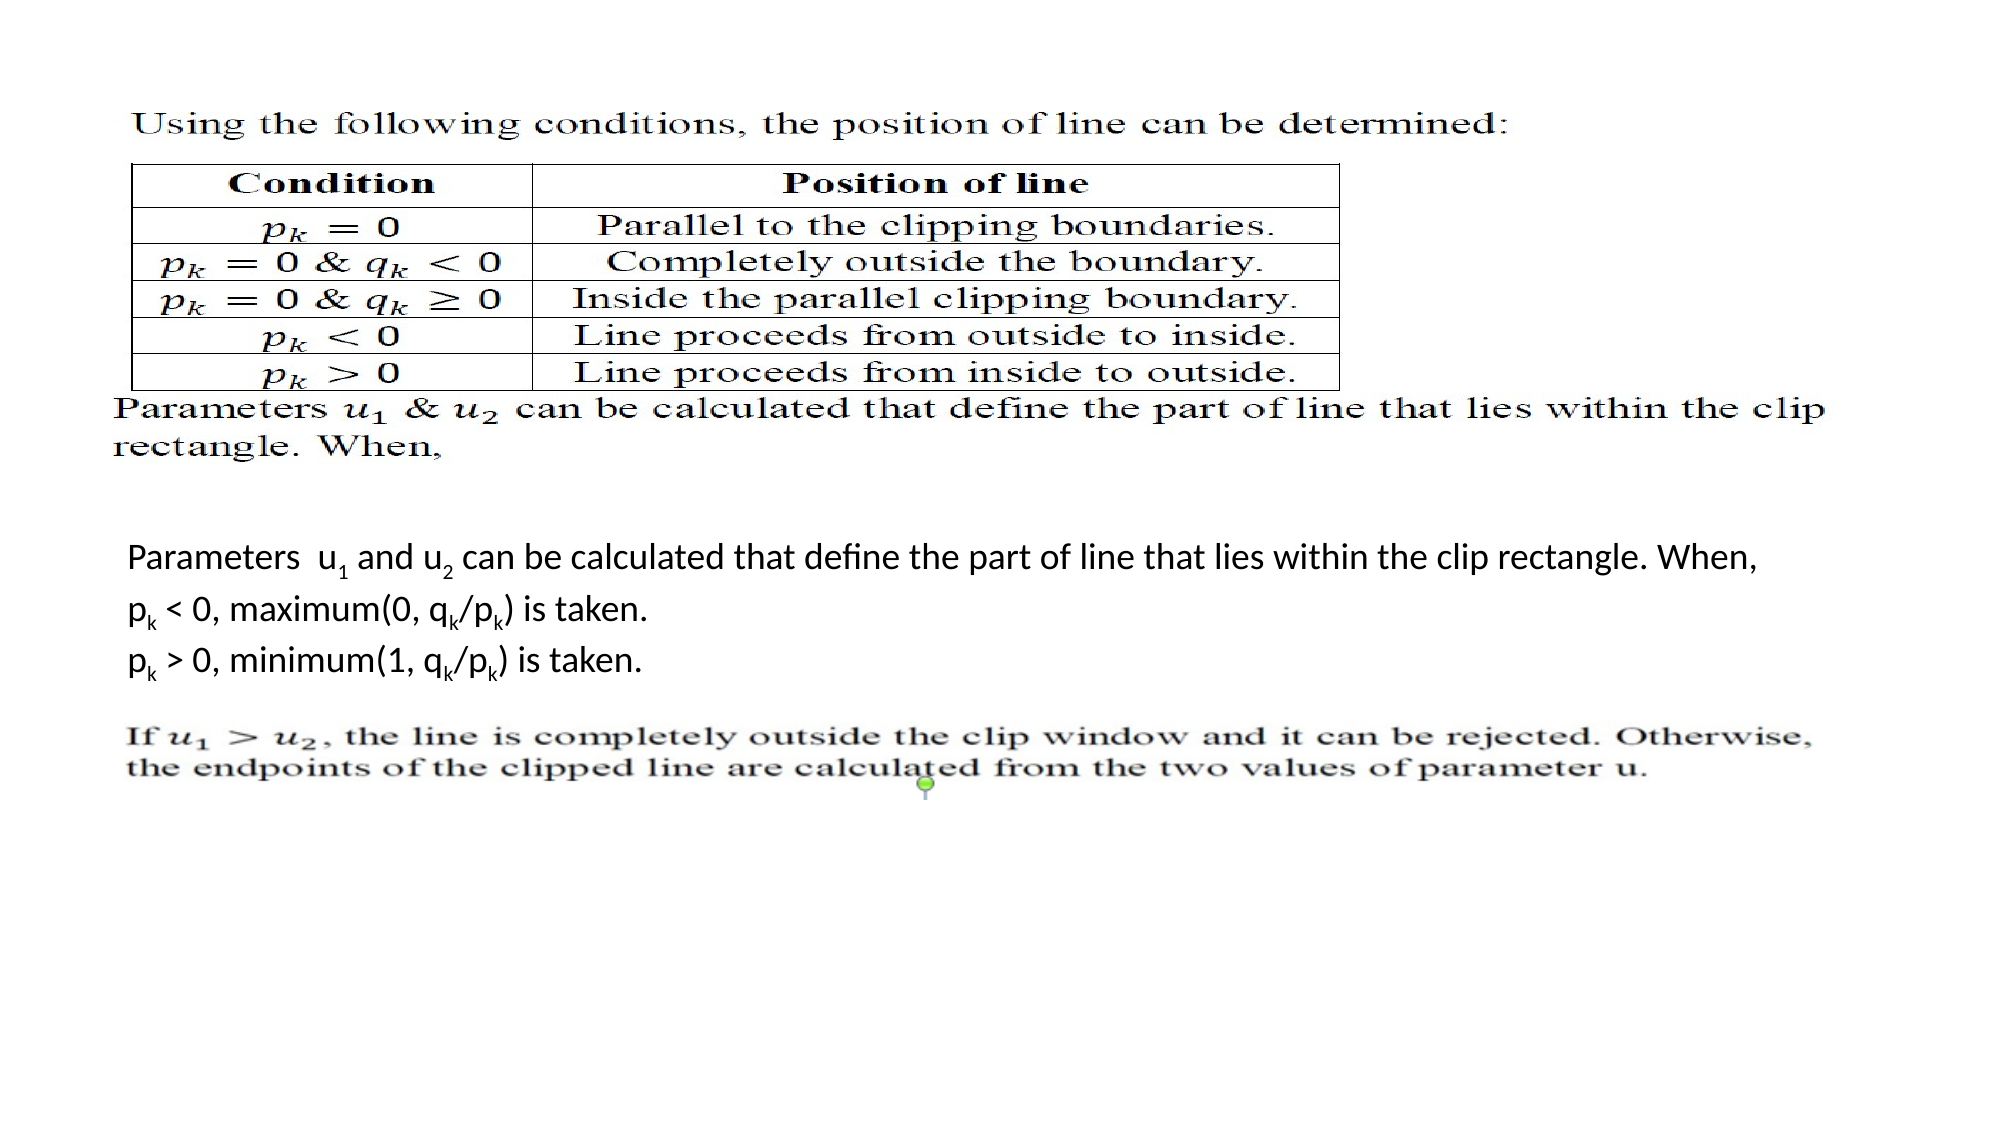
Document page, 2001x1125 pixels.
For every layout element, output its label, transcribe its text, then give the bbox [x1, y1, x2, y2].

picture [112, 112, 1905, 476]
picture [112, 712, 1838, 801]
text_box Parameters u1 and u2 can be calculated that define the part of line that lies within the clip rectangle. When, pk < 0, maximum(0, qk/pk) is taken. pk > 0, minimum(1, qk/pk) is taken. [112, 524, 1788, 712]
